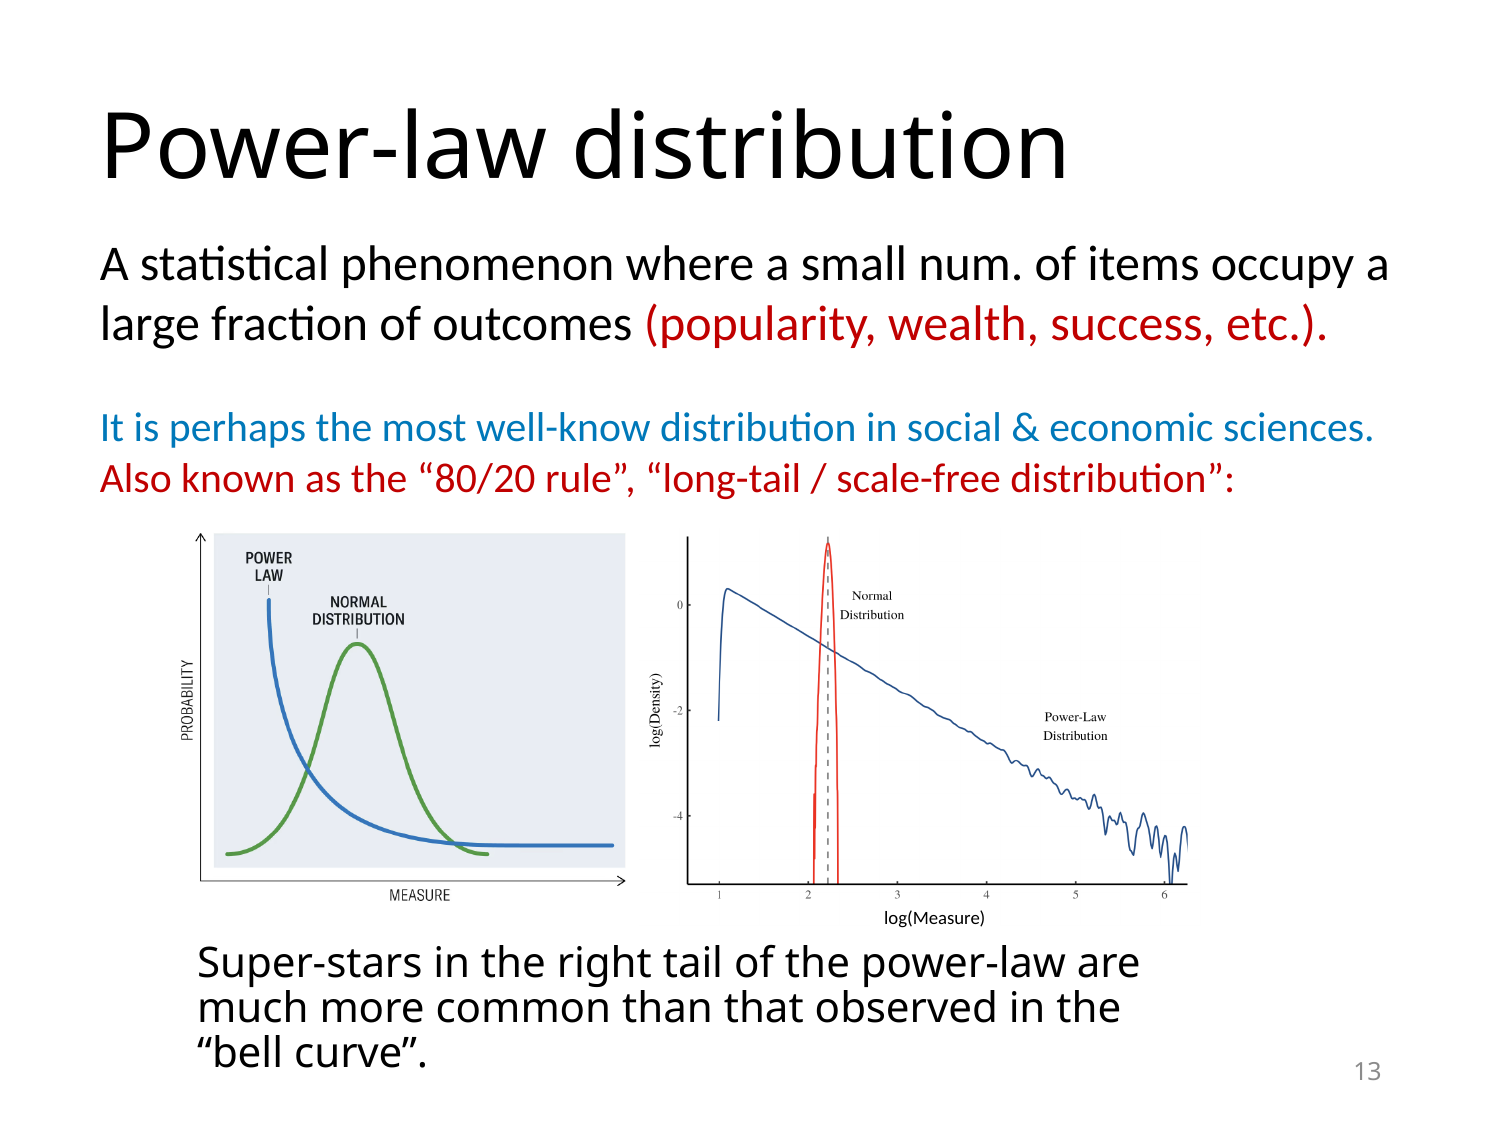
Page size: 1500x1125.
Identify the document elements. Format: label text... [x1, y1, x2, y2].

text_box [172, 528, 1201, 937]
title Power-law distribution [84, 40, 1379, 222]
slide_number 13 [1059, 1042, 1397, 1103]
text_box A statistical phenomenon where a small num. of items occupy a large fraction of outcomes (popularity, wealth, success, etc.). It is perhaps the most well-know distribution in social & economic sciences. Also known as the “80/20 rule”, “long-tail / scale-free distribution”: [84, 222, 1415, 508]
list Super-stars in the right tail of the power-law are much more common than that observed in the “bell curve”. [182, 933, 1229, 1085]
